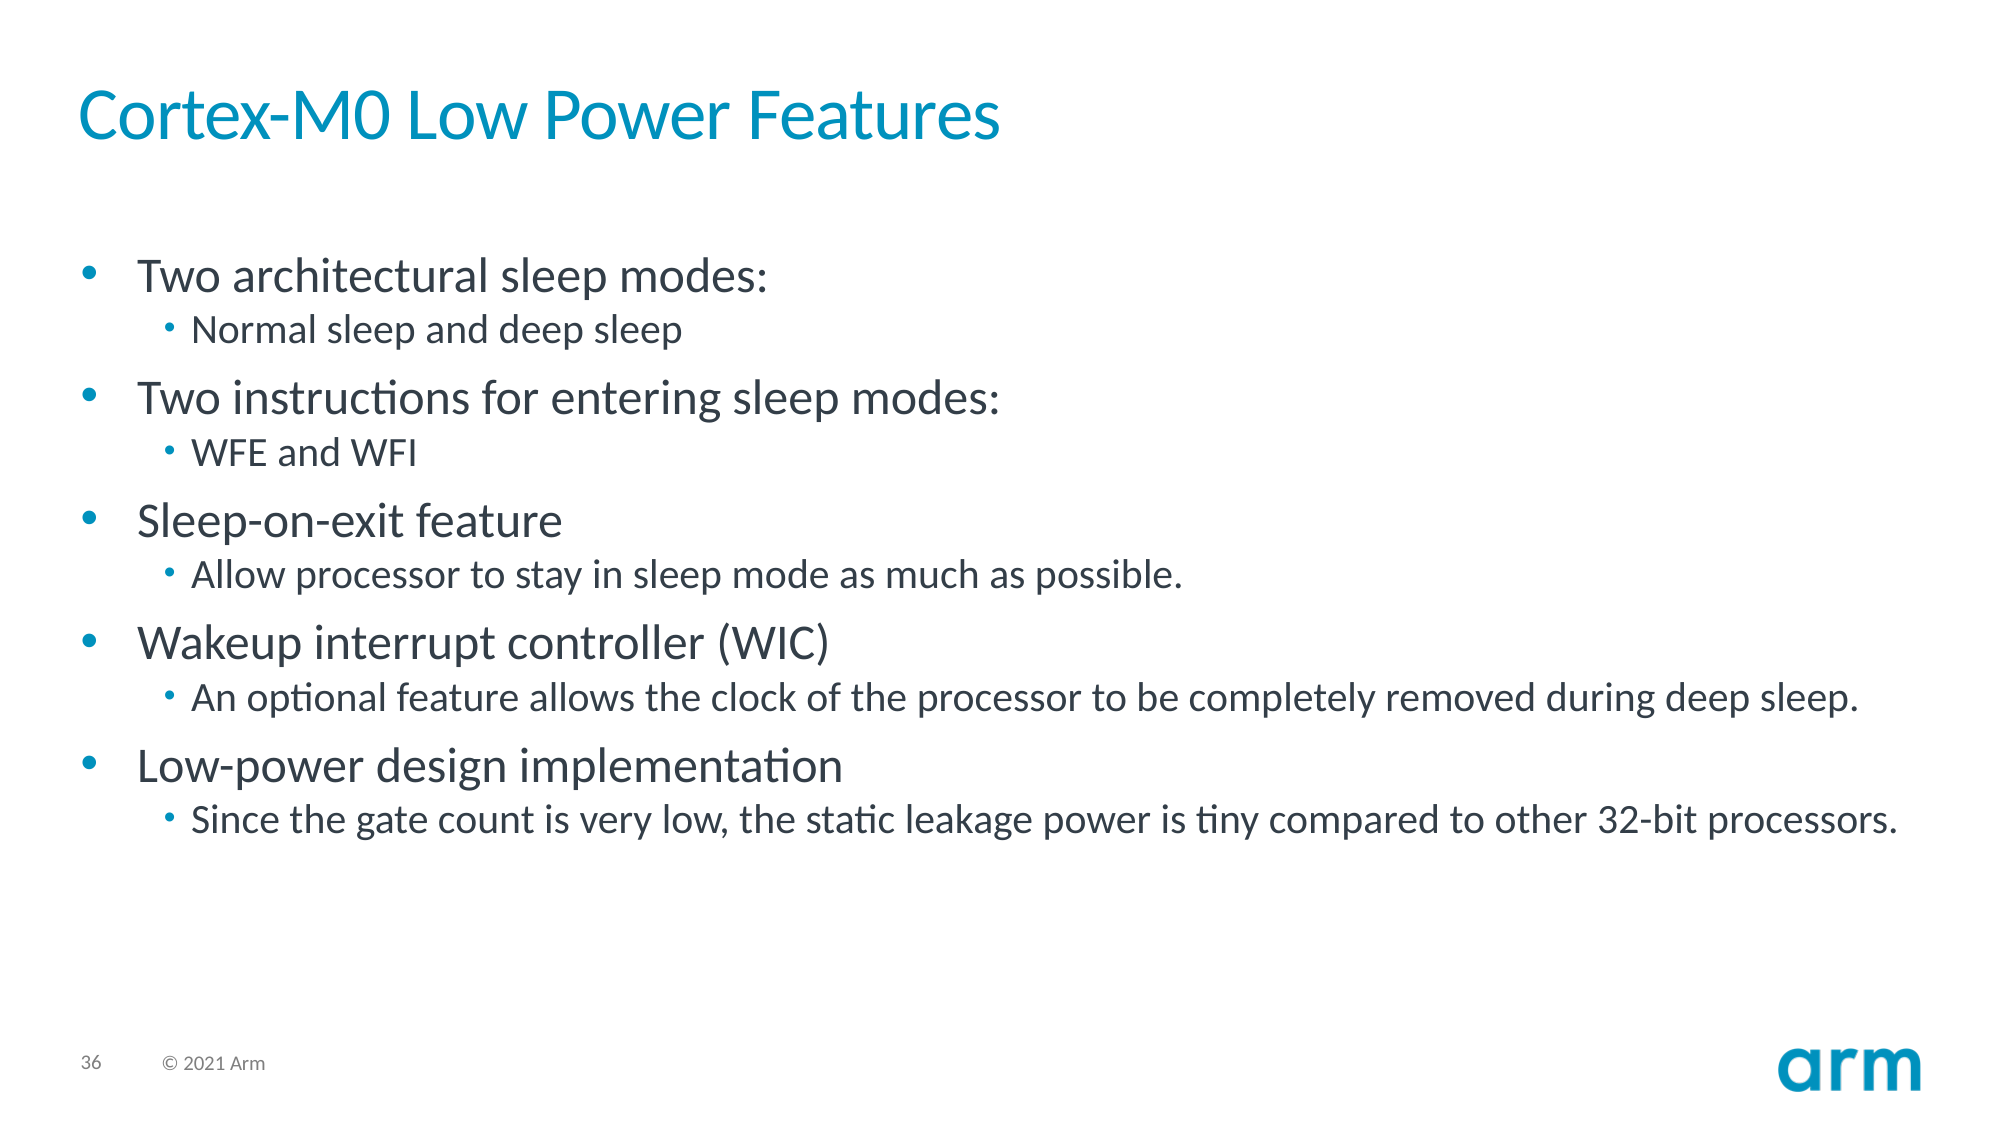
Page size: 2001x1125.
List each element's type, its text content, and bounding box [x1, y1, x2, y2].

picture [1777, 1047, 1922, 1093]
title Cortex-M0 Low Power Features [78, 78, 1922, 186]
list Two architectural sleep modes: Normal sleep and deep sleep Two instructions for entering sleep modes: WFE and WFI Sleep-on-exit feature Allow processor to stay in sleep mode as much as possible. Wakeup interrupt controller (WIC) An optional feature allows the clock of the processor to be completely removed during deep sleep. Low-power design implementation Since the gate count is very low, the static leakage power is tiny compared to other 32-bit processors. [80, 242, 1915, 913]
